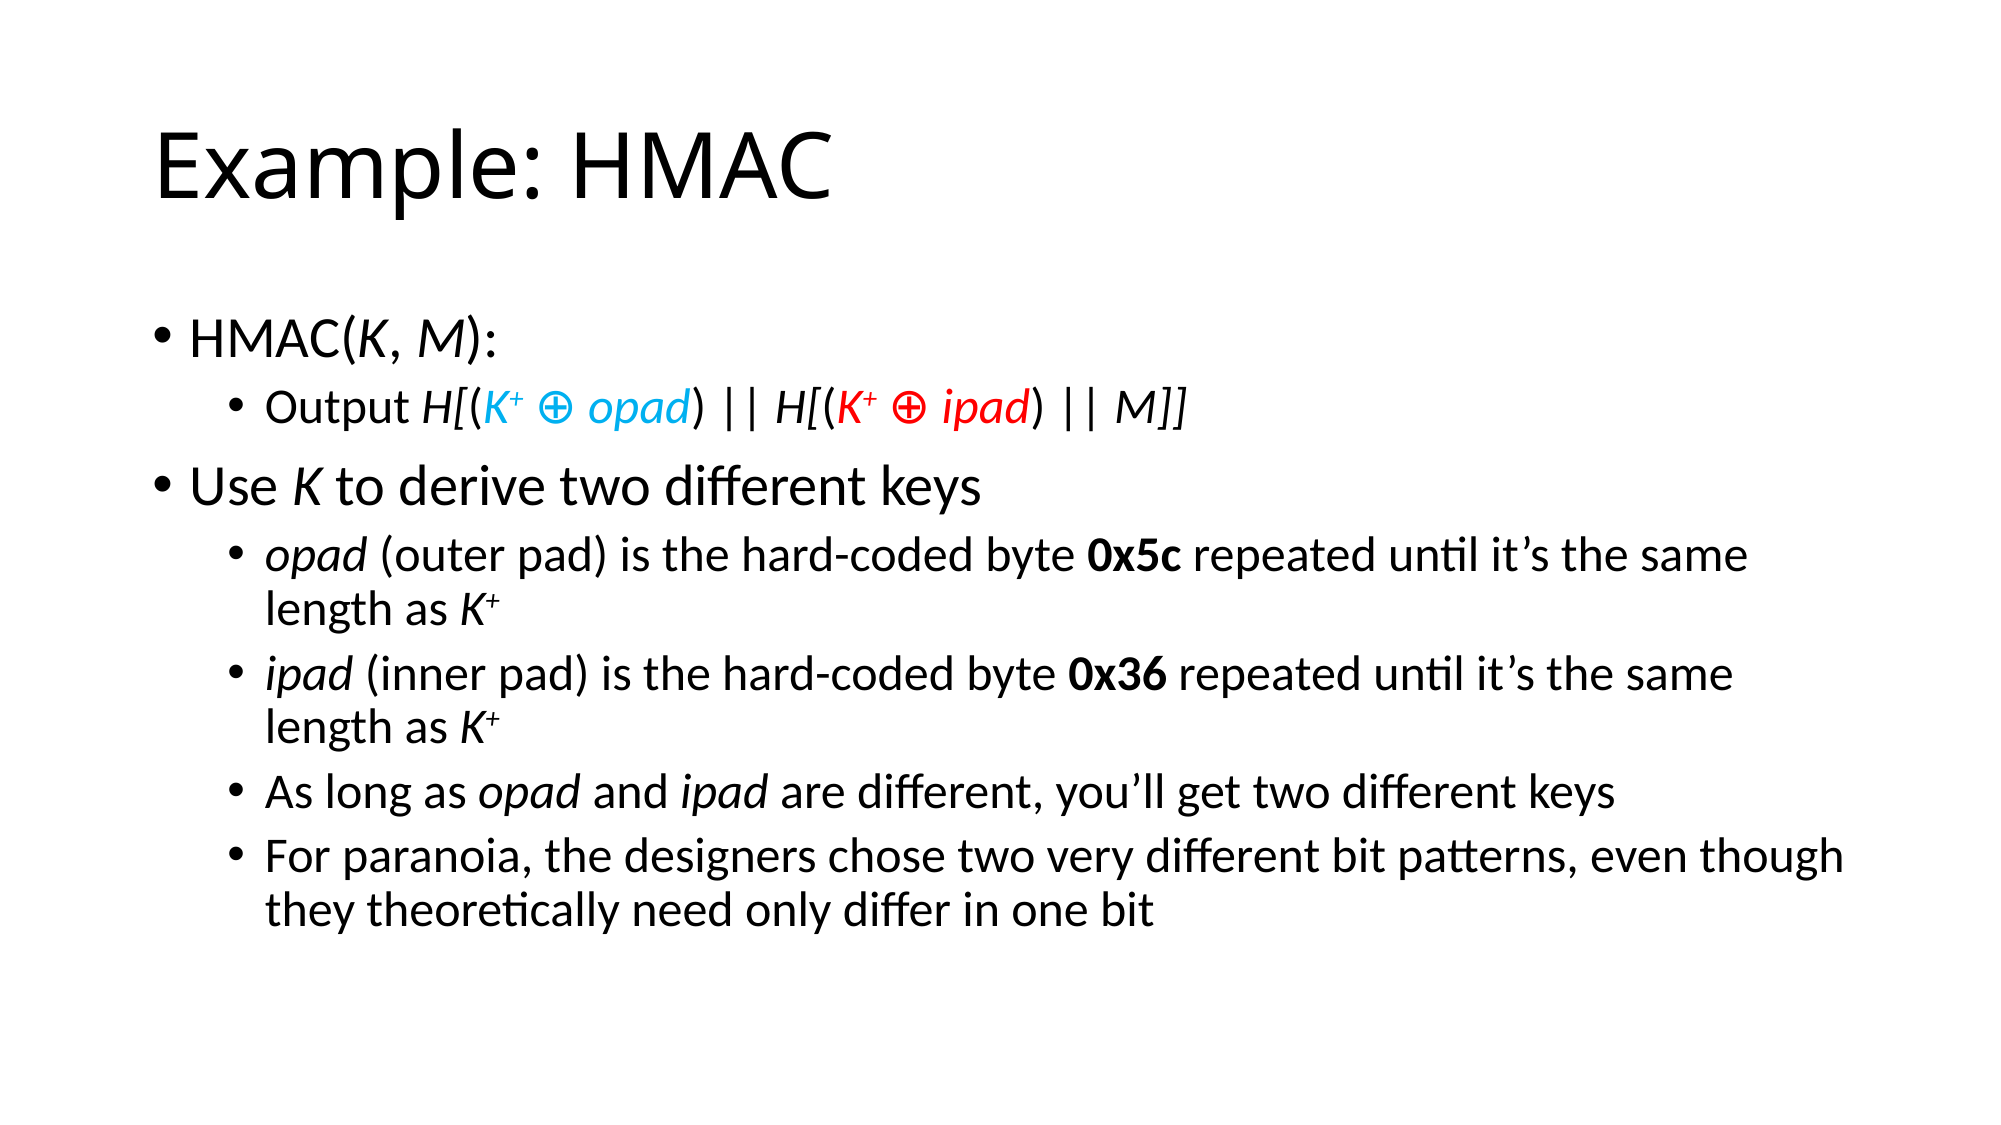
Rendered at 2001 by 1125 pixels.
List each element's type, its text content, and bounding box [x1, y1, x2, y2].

title Example: HMAC [137, 59, 1863, 278]
list HMAC(K, M): Output H[(K+ ⊕ opad) || H[(K+ ⊕ ipad) || M]] Use K to derive two different keys opad (outer pad) is the hard-coded byte 0x5c repeated until it’s the same length as K+ ipad (inner pad) is the hard-coded byte 0x36 repeated until it’s the same length as K+ As long as opad and ipad are different, you’ll get two different keys For paranoia, the designers chose two very different bit patterns, even though they theoretically need only differ in one bit [137, 299, 1863, 1014]
